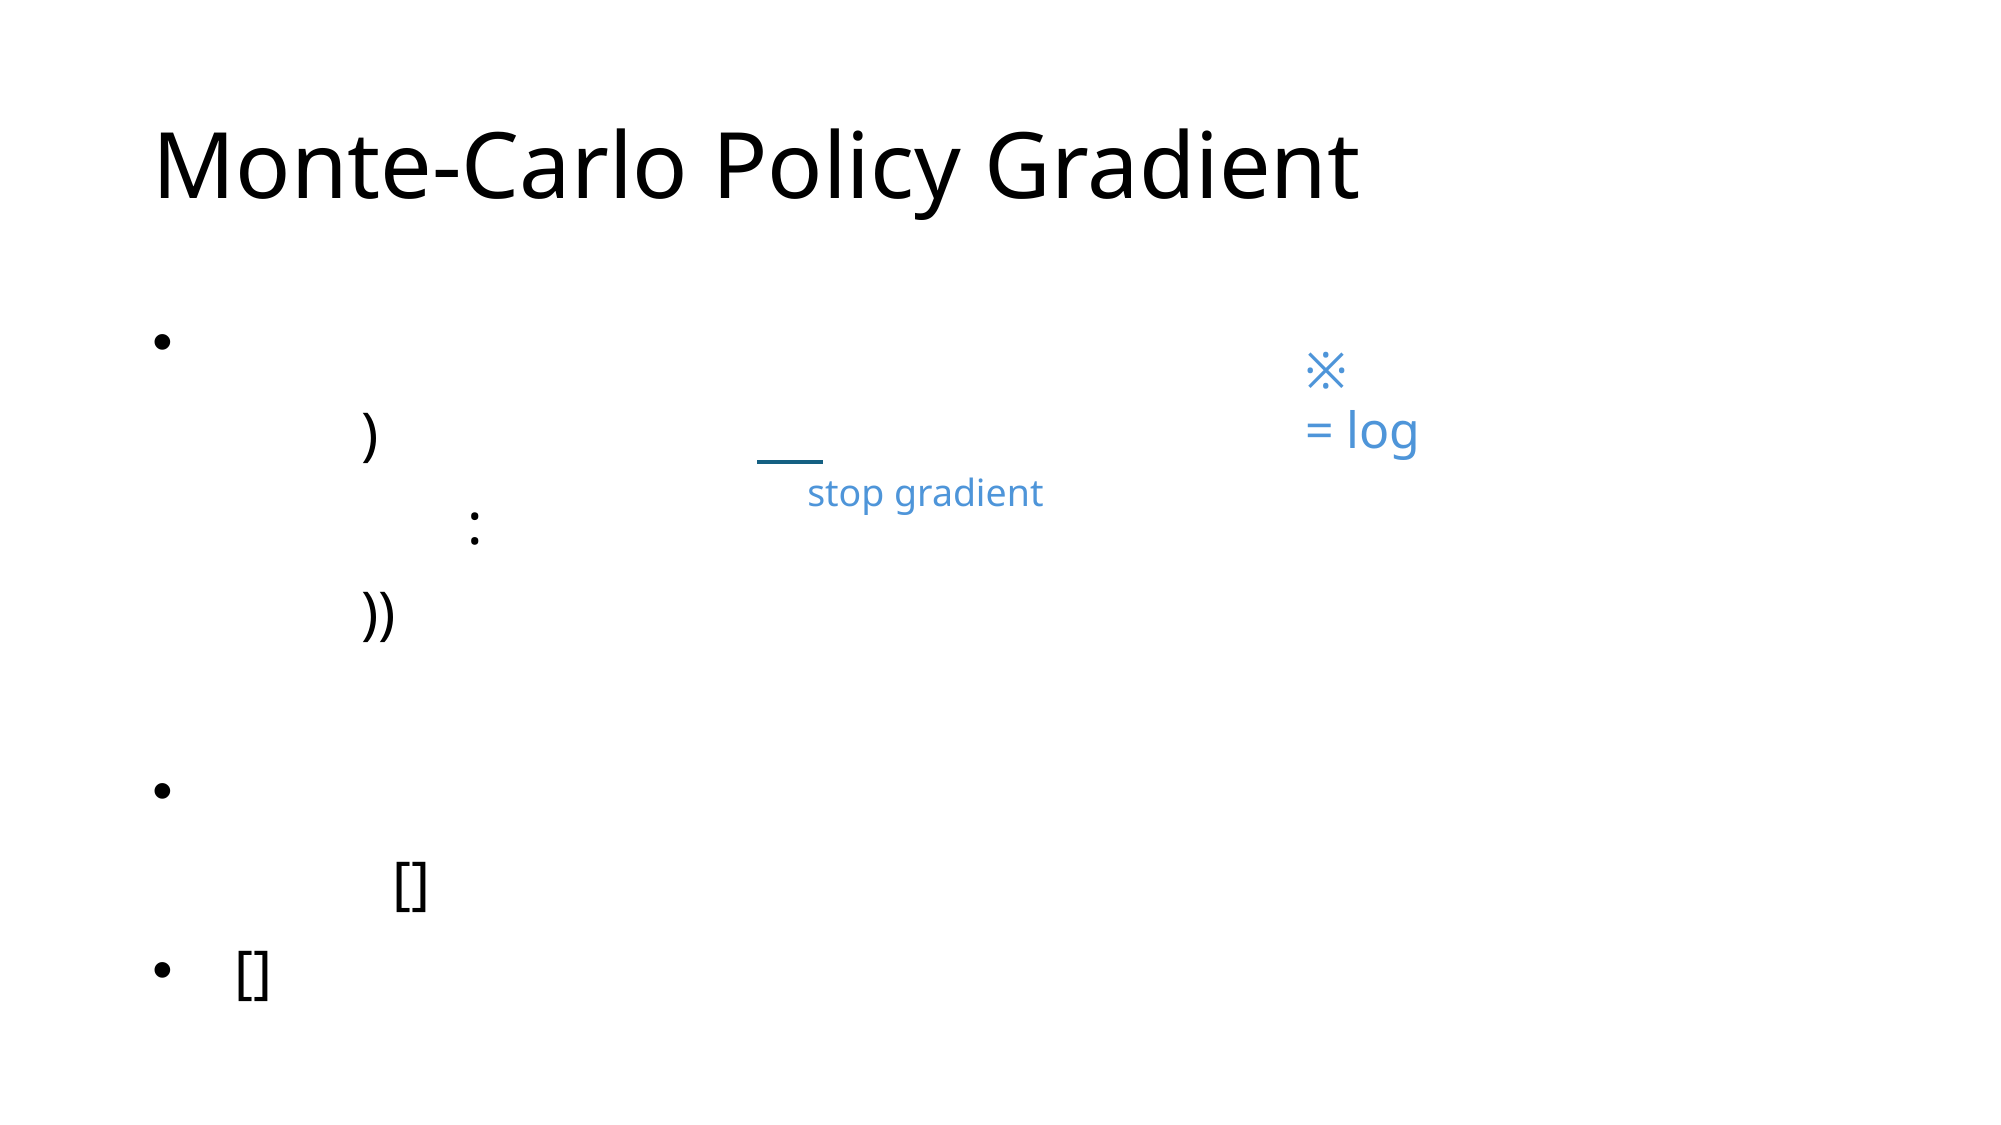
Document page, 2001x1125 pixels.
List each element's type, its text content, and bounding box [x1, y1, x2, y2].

title Monte-Carlo Policy Gradient [137, 59, 1863, 278]
text_box stop gradient [792, 461, 1059, 522]
